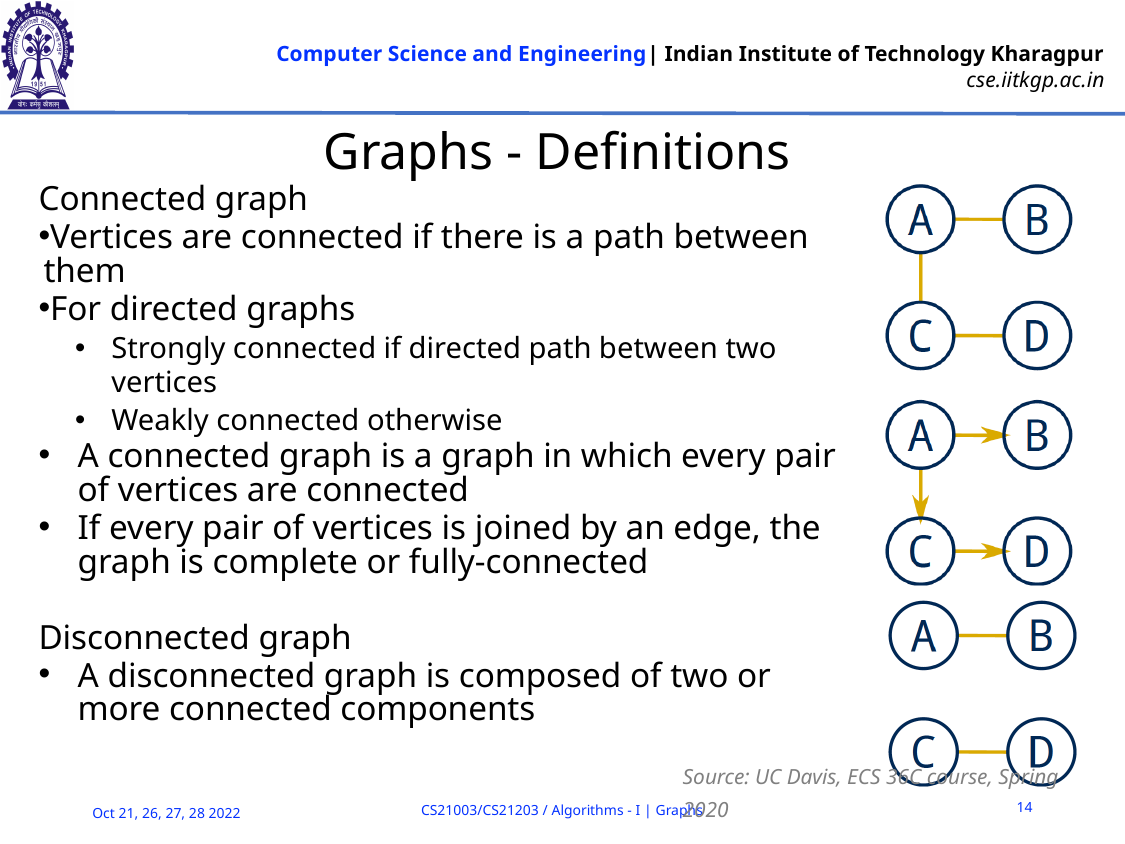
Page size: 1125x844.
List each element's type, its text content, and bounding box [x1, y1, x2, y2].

picture [1, 1, 74, 110]
footer CS21003/CS21203 / Algorithms - I | Graphs [185, 787, 940, 833]
slide_number 14 [992, 802, 1048, 831]
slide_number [77, 798, 274, 844]
picture [886, 598, 1080, 789]
text_box Connected graph Vertices are connected if there is a path between them For directed graphs Strongly connected if directed path between two vertices Weakly connected otherwise A connected graph is a graph in which every pair of vertices are connected If every pair of vertices is joined by an edge, the graph is complete or fully-connected Disconnected graph A disconnected graph is composed of two or more connected components [23, 176, 864, 786]
picture [882, 176, 1076, 588]
title Graphs - Definitions [35, 78, 1078, 221]
text_box Source: UC Davis, ECS 36C course, Spring 2020 [668, 775, 1121, 802]
